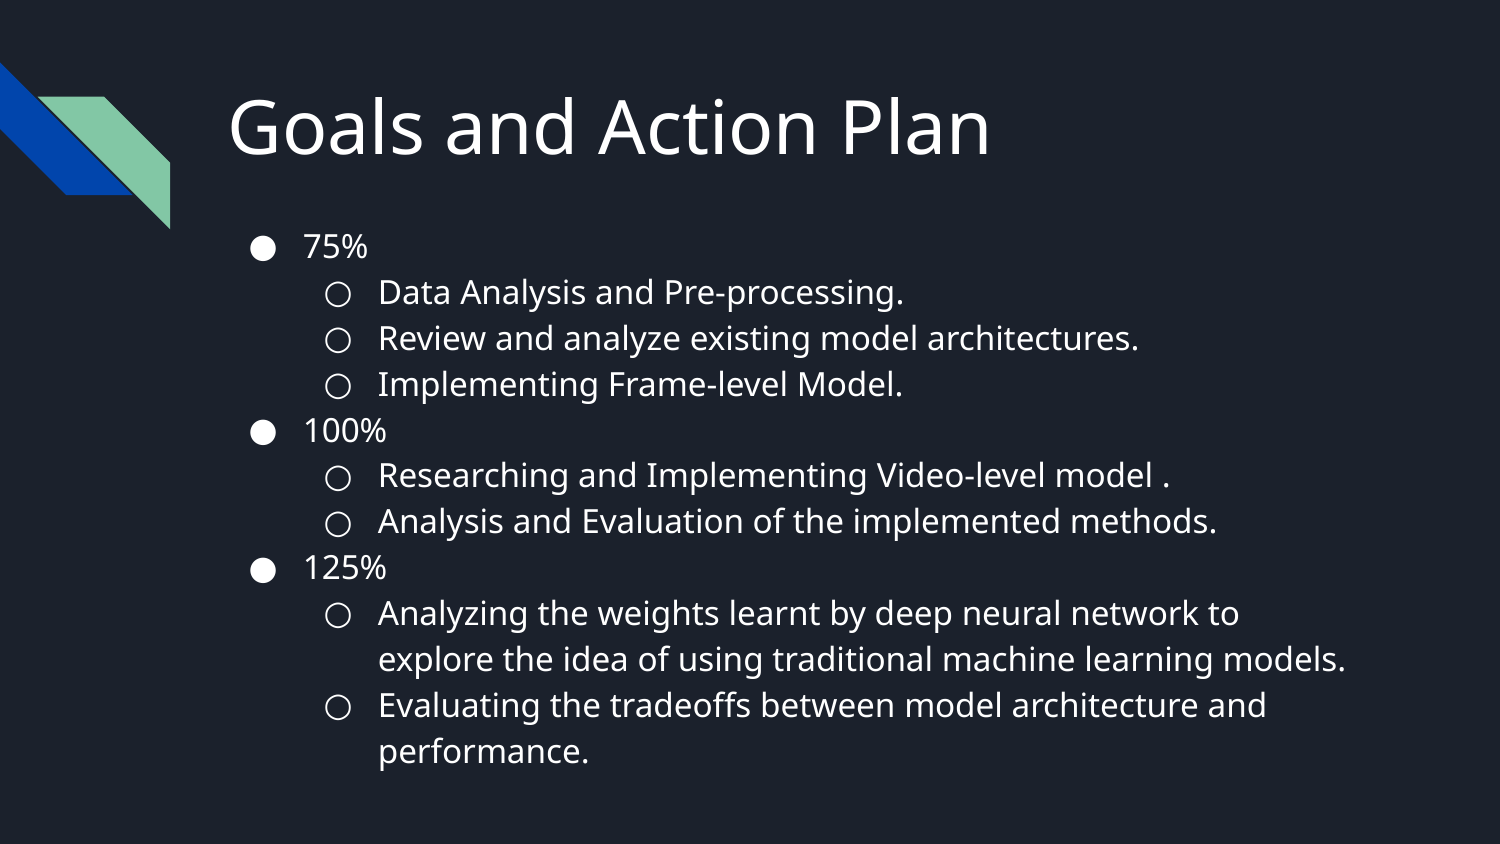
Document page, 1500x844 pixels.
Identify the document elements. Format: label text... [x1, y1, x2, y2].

title Goals and Action Plan [212, 64, 1368, 204]
list 75% Data Analysis and Pre-processing. Review and analyze existing model architectures. Implementing Frame-level Model. 100% Researching and Implementing Video-level model . Analysis and Evaluation of the implemented methods. 125% Analyzing the weights learnt by deep neural network to explore the idea of using traditional machine learning models. Evaluating the tradeoffs between model architecture and performance. [212, 204, 1368, 799]
